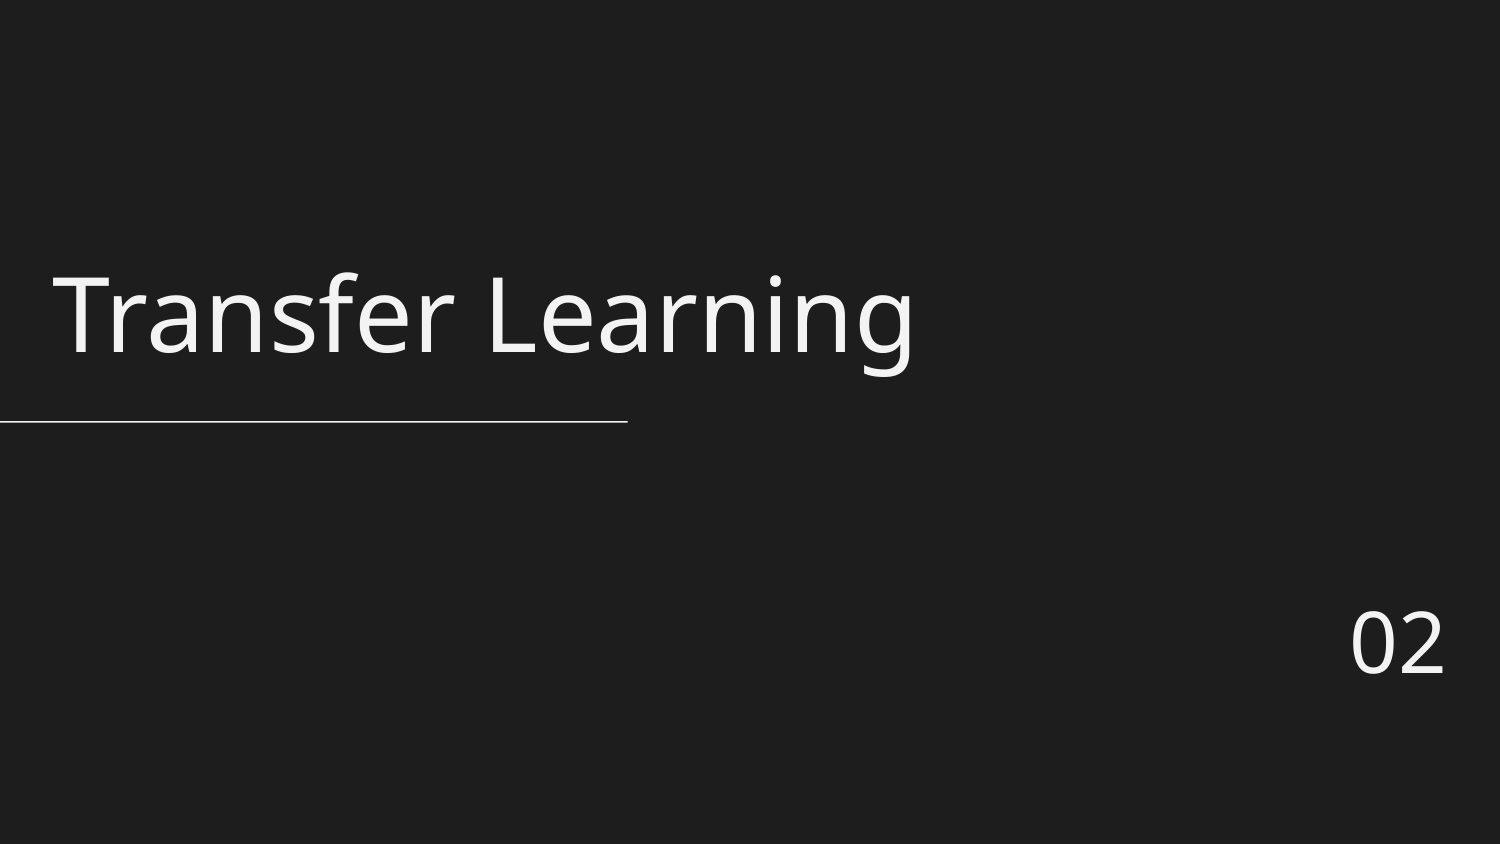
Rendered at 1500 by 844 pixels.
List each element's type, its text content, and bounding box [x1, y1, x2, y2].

title 02 [1254, 567, 1463, 714]
title Transfer Learning [37, 76, 1060, 399]
